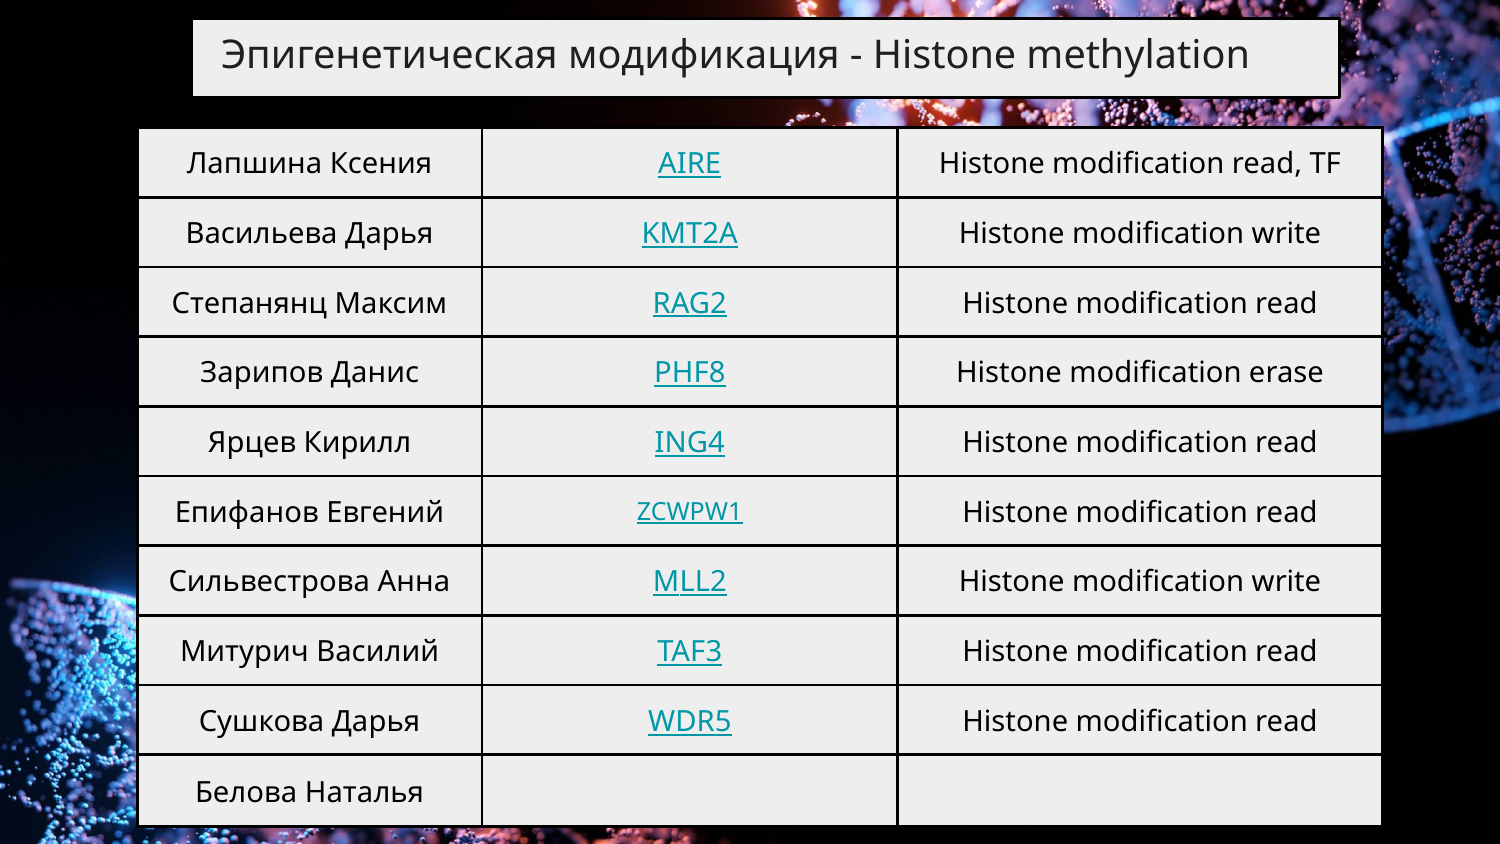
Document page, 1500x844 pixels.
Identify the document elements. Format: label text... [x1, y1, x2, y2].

table_cell Зарипов Данис [139, 338, 481, 405]
table_cell KMT2A [483, 199, 896, 266]
table_cell Histone modification read [899, 686, 1381, 753]
table_cell MLL2 [483, 547, 896, 614]
table_cell Histone modification read [899, 268, 1381, 335]
table_cell Степанянц Максим [139, 268, 481, 335]
table_cell Ярцев Кирилл [139, 408, 481, 475]
table_cell ING4 [483, 408, 896, 475]
table_cell Белова Наталья [139, 756, 481, 825]
table_header Лапшина Ксения [139, 129, 481, 196]
table_cell Епифанов Евгений [139, 477, 481, 544]
text_box Эпигенетическая модификация - Histone methylation [206, 13, 1331, 92]
table_cell Васильева Дарья [139, 199, 481, 266]
table_cell ZCWPW1 [483, 477, 896, 544]
table_cell Histone modification read [899, 617, 1381, 684]
table_cell Histone modification write [899, 199, 1381, 266]
table_cell [483, 756, 896, 825]
table_header AIRE [483, 129, 896, 196]
table_cell WDR5 [483, 686, 896, 753]
table_header Histone modification read, TF [899, 129, 1381, 196]
table_cell Сушкова Дарья [139, 686, 481, 753]
table_cell Митурич Василий [139, 617, 481, 684]
table_cell Histone modification write [899, 547, 1381, 614]
table_cell RAG2 [483, 268, 896, 335]
table_cell Histone modification read [899, 408, 1381, 475]
table_cell Histone modification erase [899, 338, 1381, 405]
text_box [191, 18, 1340, 98]
table_cell Histone modification read [899, 477, 1381, 544]
table_cell [899, 756, 1381, 825]
table_cell Сильвестрова Анна [139, 547, 481, 614]
table_cell PHF8 [483, 338, 896, 405]
table_cell TAF3 [483, 617, 896, 684]
picture [0, 0, 1500, 844]
